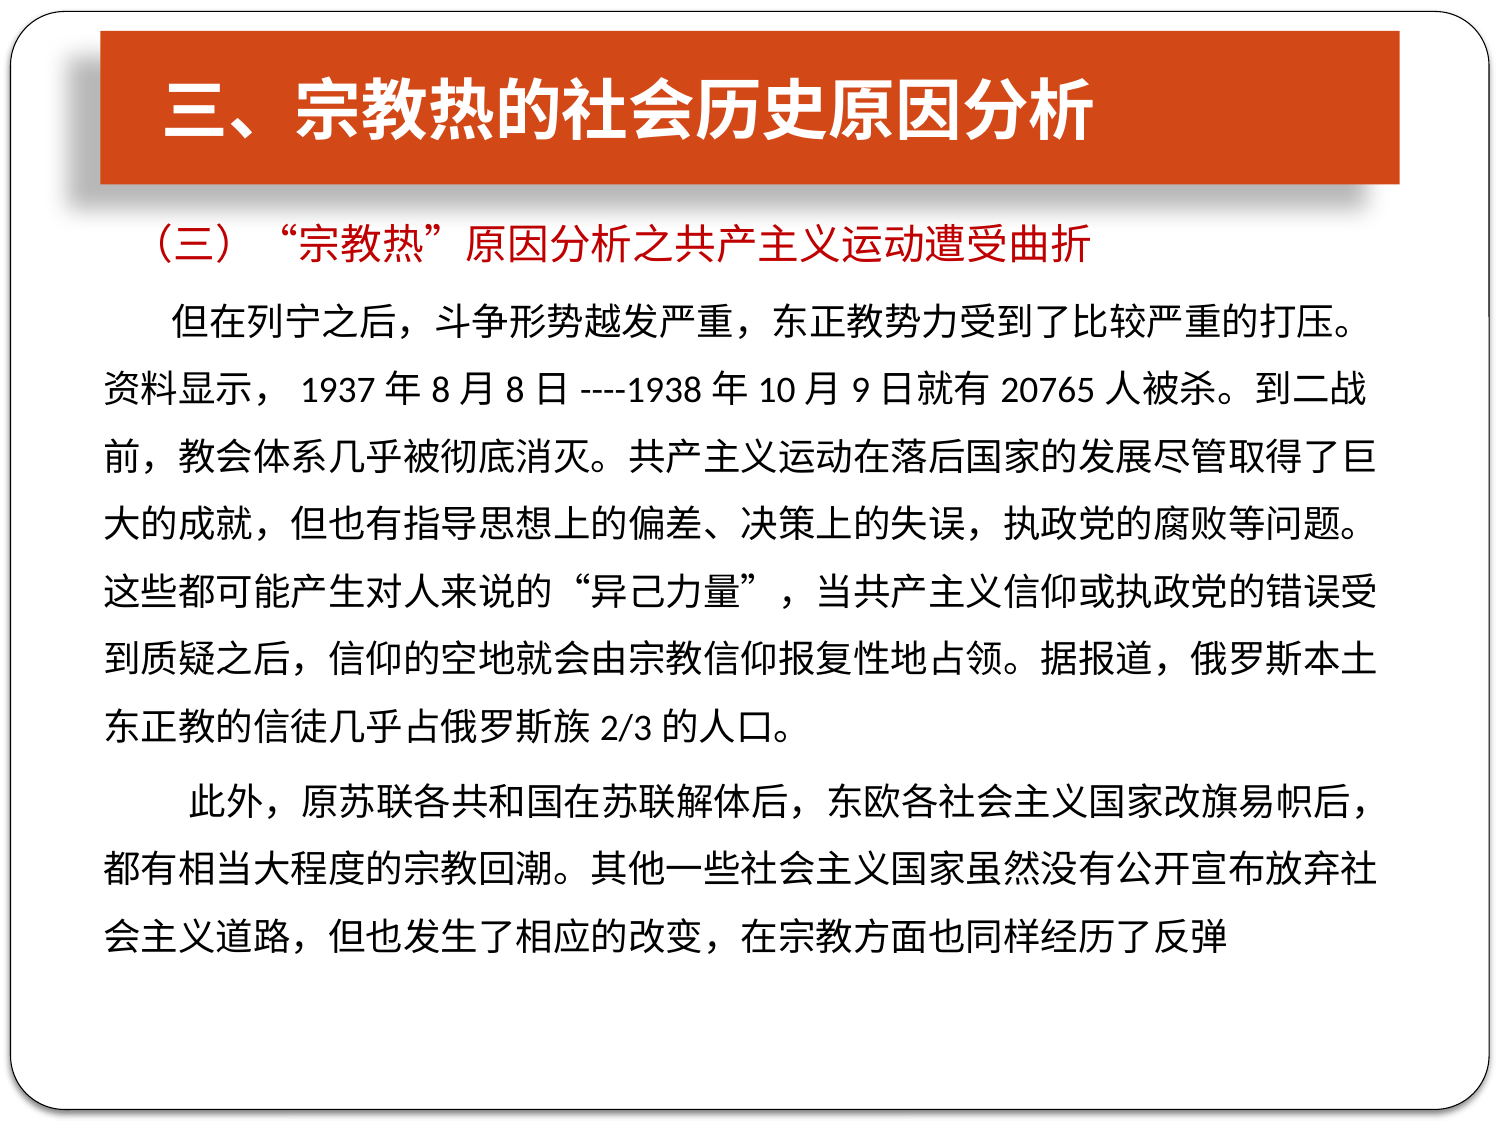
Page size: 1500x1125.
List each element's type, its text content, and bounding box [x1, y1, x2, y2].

text_box [100, 679, 966, 763]
text_box [53, 597, 1455, 681]
list （三）“宗教热”原因分析之共产主义运动遭受曲折 但在列宁之后，斗争形势越发严重，东正教势力受到了比较严重的打压。资料显示，1937年8月8日----1938年10月9日就有20765人被杀。到二战前，教会体系几乎被彻底消灭。共产主义运动在落后国家的发展尽管取得了巨大的成就，但也有指导思想上的偏差、决策上的失误，执政党的腐败等问题。这些都可能产生对人来说的“异己力量”，当共产主义信仰或执政党的错误受到质疑之后，信仰的空地就会由宗教信仰报复性地占领。据报道，俄罗斯本土东正教的信徒几乎占俄罗斯族2/3的人口。 此外，原苏联各共和国在苏联解体后，东欧各社会主义国家改旗易帜后，都有相当大程度的宗教回潮。其他一些社会主义国家虽然没有公开宣布放弃社会主义道路，但也发生了相应的改变，在宗教方面也同样经历了反弹 [88, 681, 1400, 1125]
list （三）“宗教热”原因分析之共产主义运动遭受曲折 但在列宁之后，斗争形势越发严重，东正教势力受到了比较严重的打压。资料显示，1937年8月8日----1938年10月9日就有20765人被杀。到二战前，教会体系几乎被彻底消灭。共产主义运动在落后国家的发展尽管取得了巨大的成就，但也有指导思想上的偏差、决策上的失误，执政党的腐败等问题。这些都可能产生对人来说的“异己力量”，当共产主义信仰或执政党的错误受到质疑之后，信仰的空地就会由宗教信仰报复性地占领。据报道，俄罗斯本土东正教的信徒几乎占俄罗斯族2/3的人口。 此外，原苏联各共和国在苏联解体后，东欧各社会主义国家改旗易帜后，都有相当大程度的宗教回潮。其他一些社会主义国家虽然没有公开宣布放弃社会主义道路，但也发生了相应的改变，在宗教方面也同样经历了反弹 [88, 208, 1400, 597]
text_box [643, 475, 1447, 549]
text_box 三、宗教热的社会历史原因分析 [99, 30, 1401, 185]
